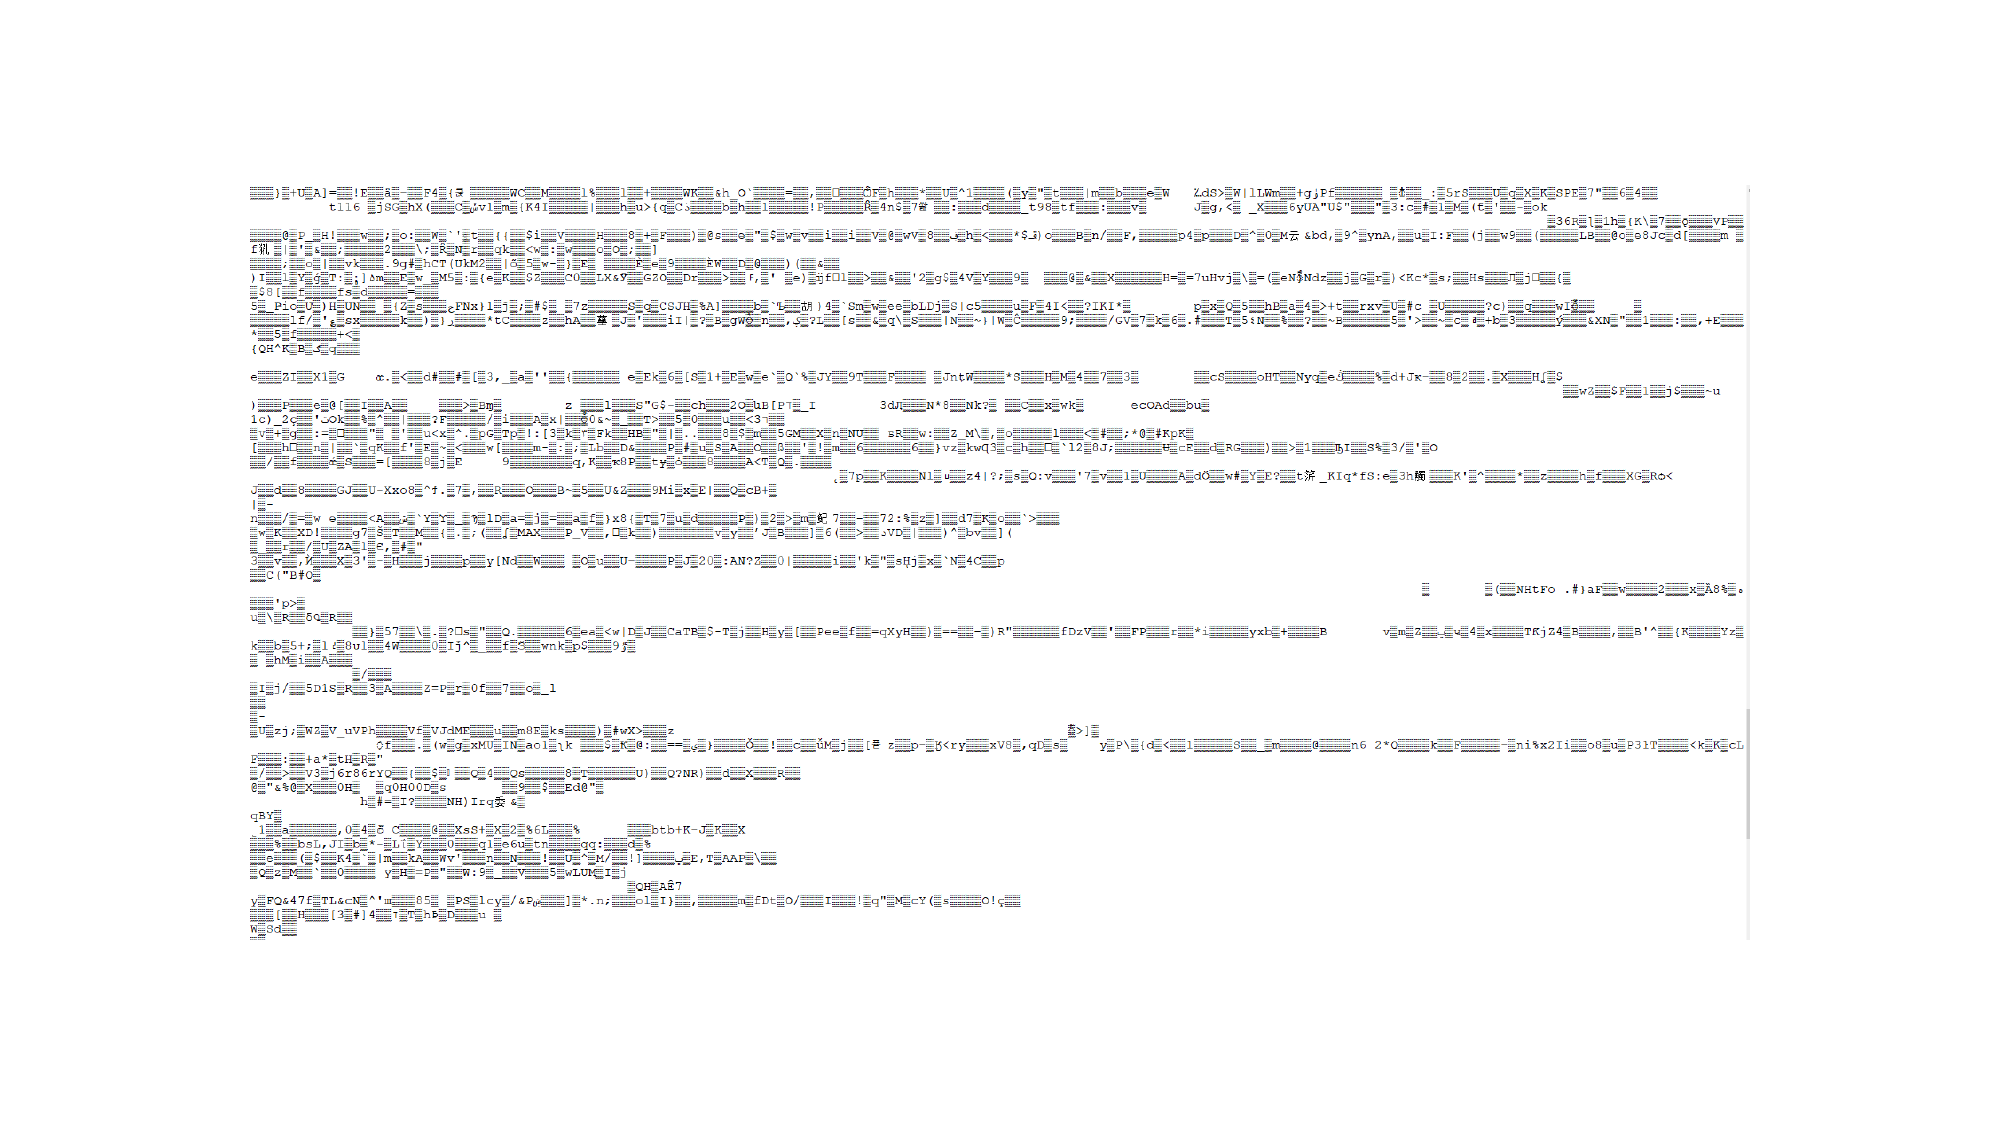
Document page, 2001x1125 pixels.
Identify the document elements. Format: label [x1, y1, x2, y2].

picture [249, 185, 1750, 940]
